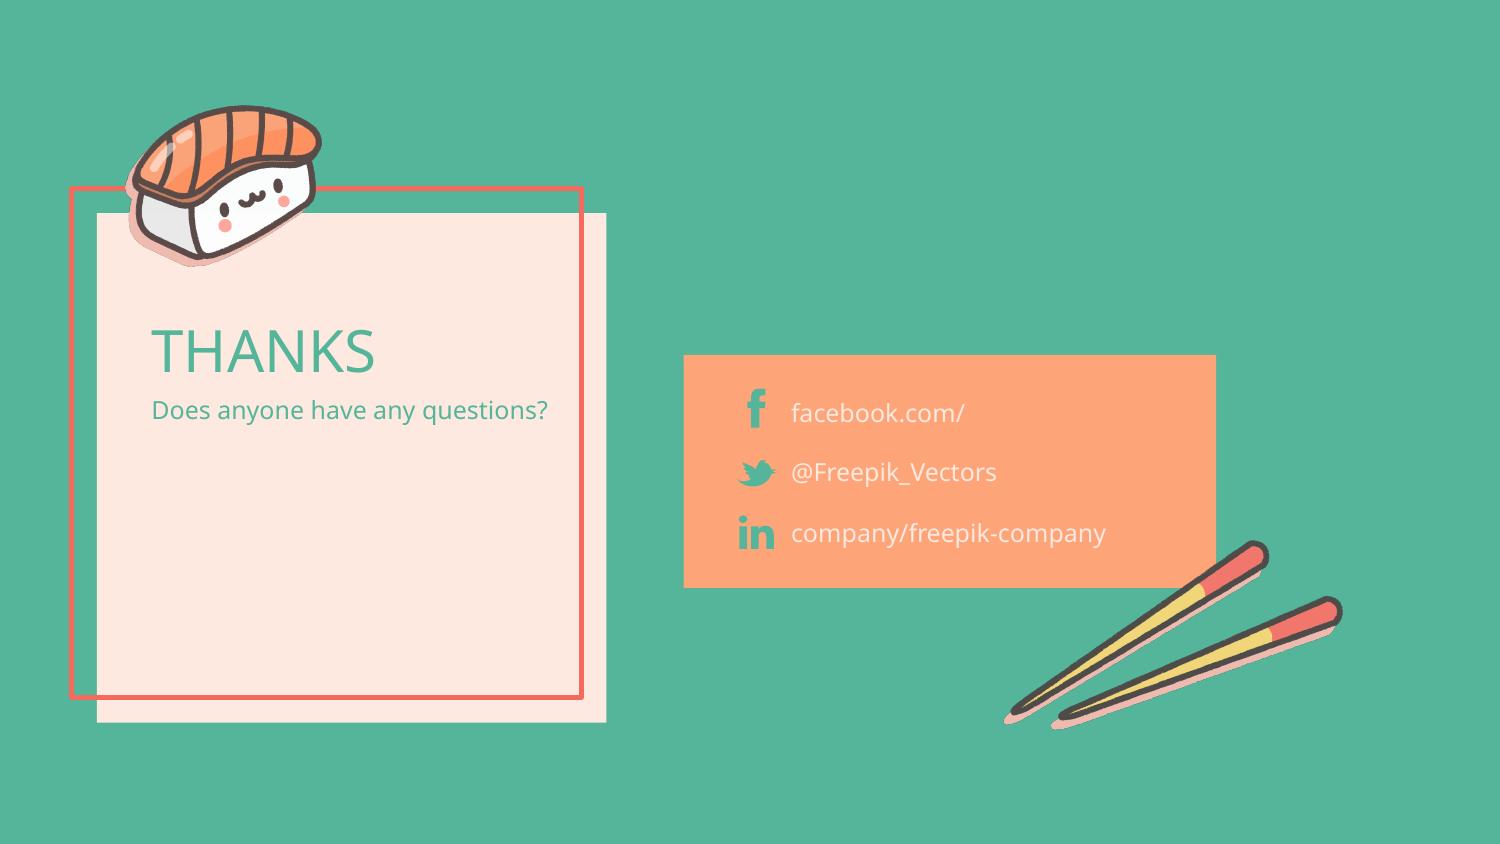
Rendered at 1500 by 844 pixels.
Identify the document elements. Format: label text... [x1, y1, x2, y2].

picture [125, 105, 322, 267]
picture [1003, 540, 1343, 730]
text_box [683, 354, 1217, 588]
title THANKS [136, 61, 771, 399]
text_box [96, 673, 607, 723]
text_box [71, 188, 582, 698]
text_box [736, 459, 776, 487]
subtitle facebook.com/ [776, 382, 1245, 425]
subtitle company/freepik-company [776, 502, 1286, 545]
text_box [739, 526, 747, 549]
text_box [751, 525, 774, 549]
subtitle @Freepik_Vectors [776, 441, 1245, 502]
subtitle Does anyone have any questions? [136, 399, 679, 673]
text_box [738, 515, 748, 524]
text_box [747, 388, 766, 428]
